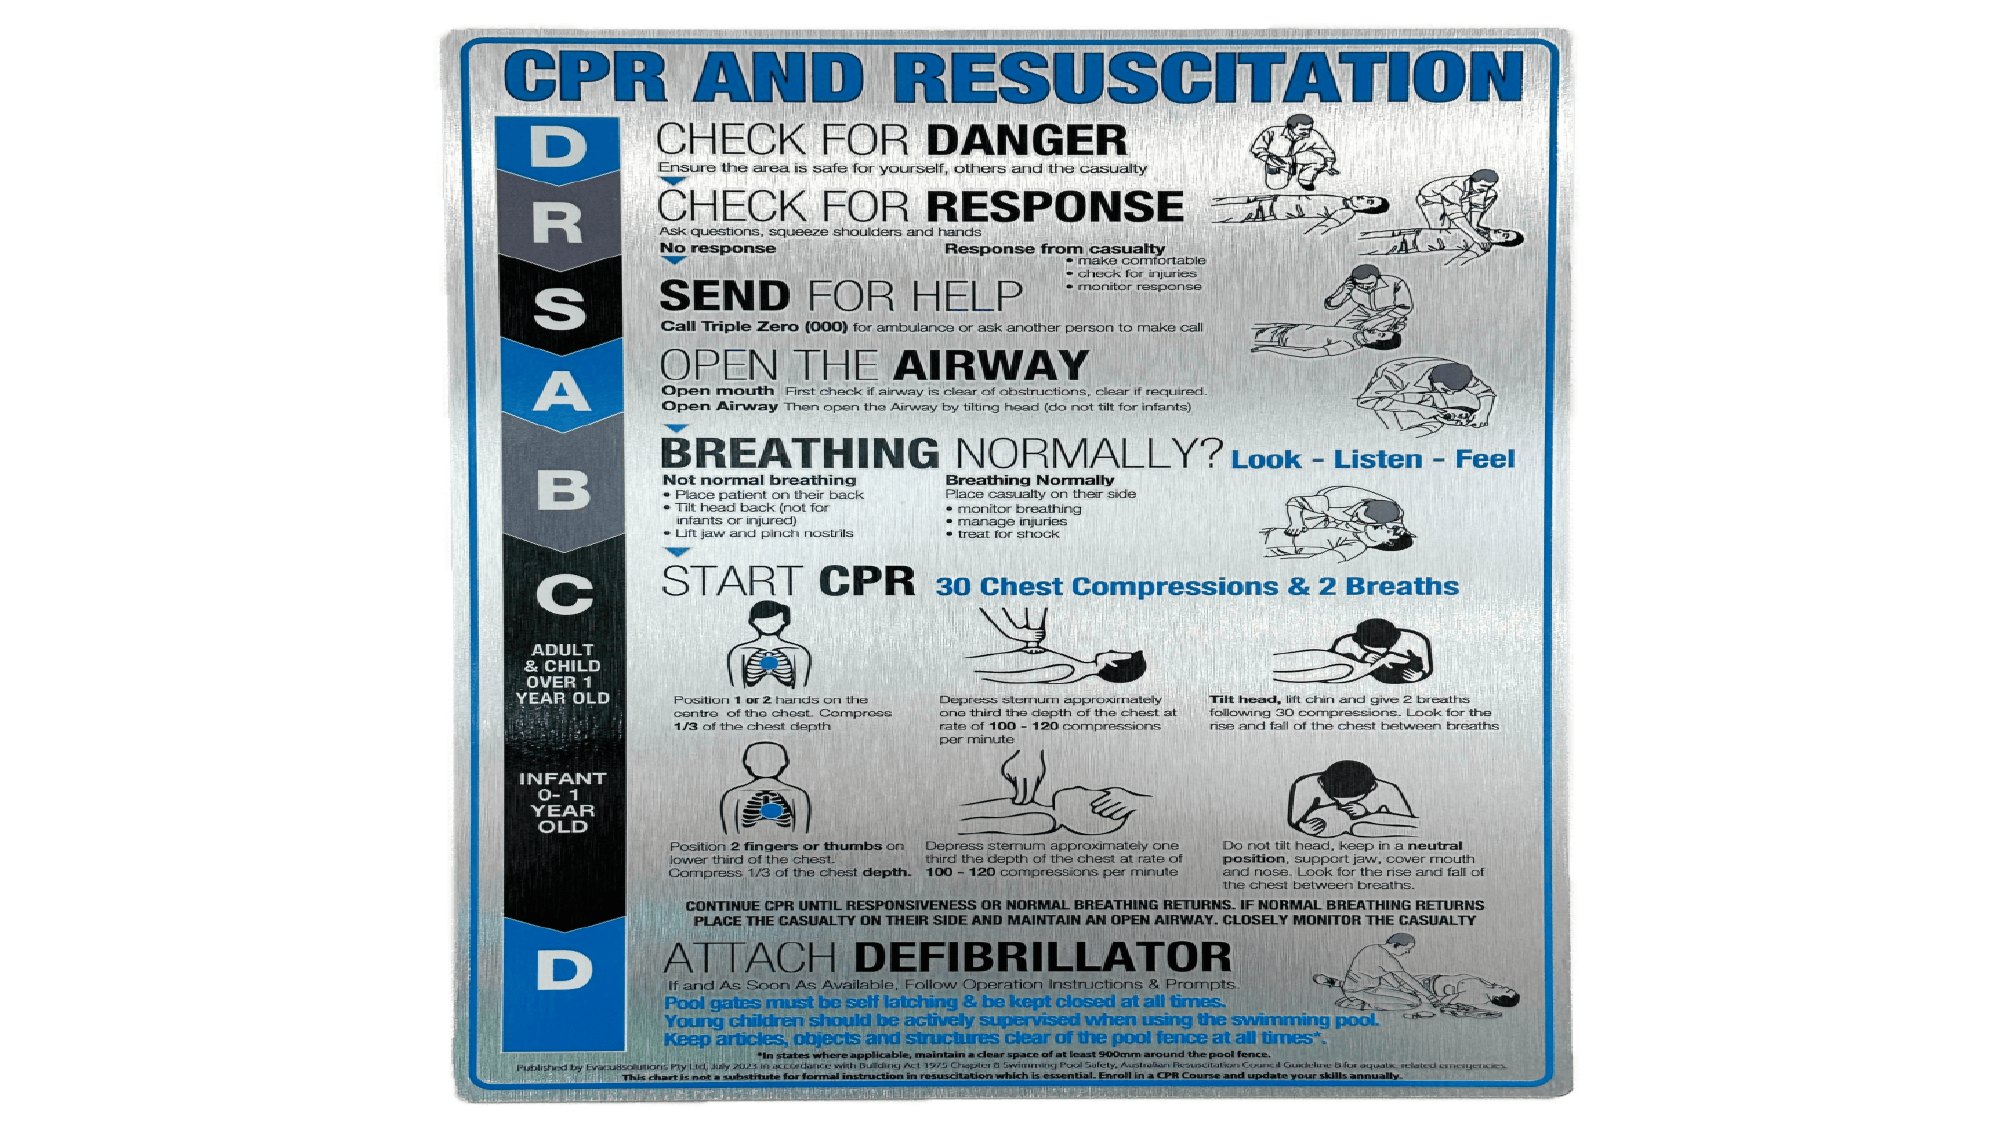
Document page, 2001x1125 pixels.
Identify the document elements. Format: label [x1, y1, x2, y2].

picture [413, 0, 1587, 1125]
